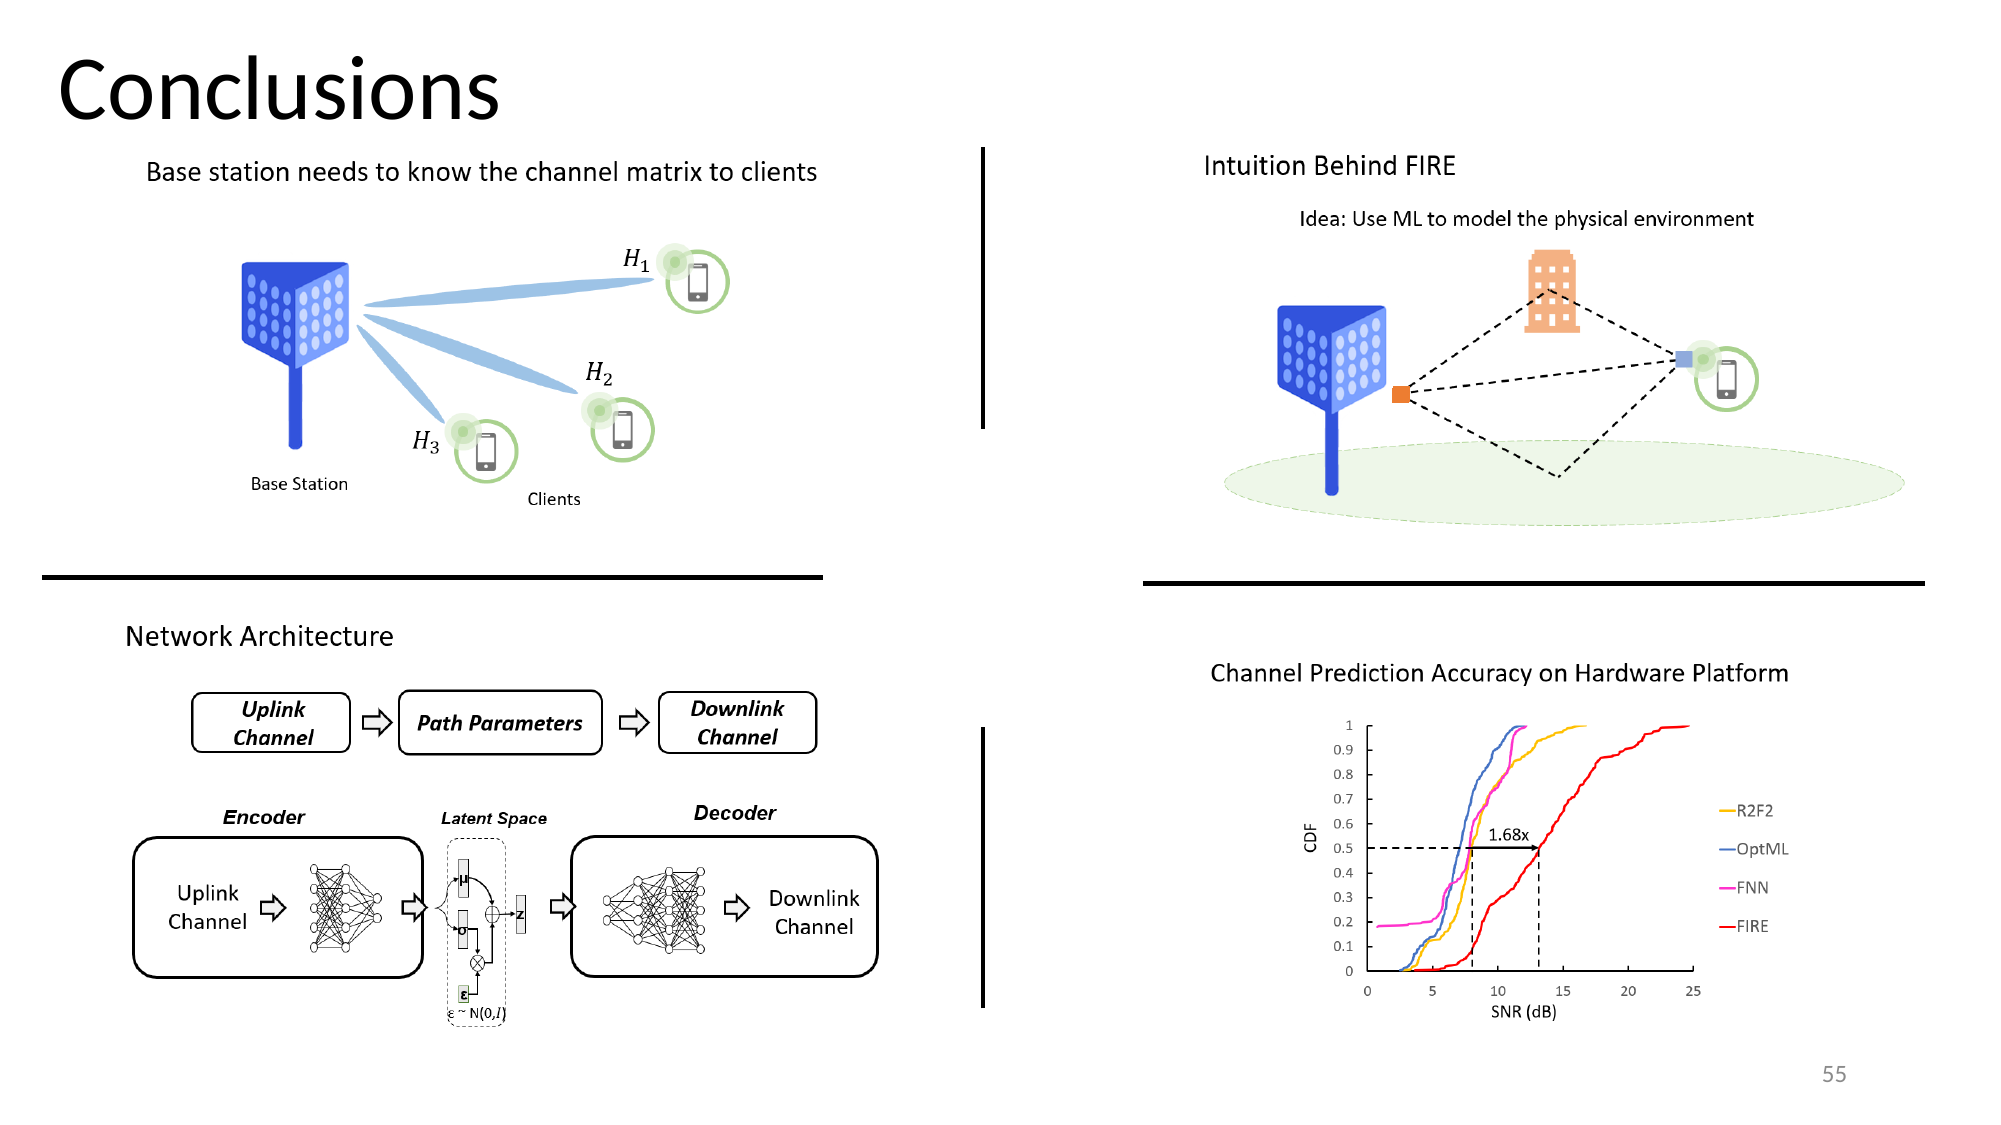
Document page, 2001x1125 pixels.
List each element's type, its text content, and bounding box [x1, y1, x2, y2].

slide_number 55 [1412, 1042, 1863, 1103]
picture [1189, 658, 1863, 1032]
picture [1189, 146, 1936, 542]
picture [130, 156, 833, 542]
picture [103, 616, 894, 1032]
text_box Conclusions [43, 20, 518, 146]
